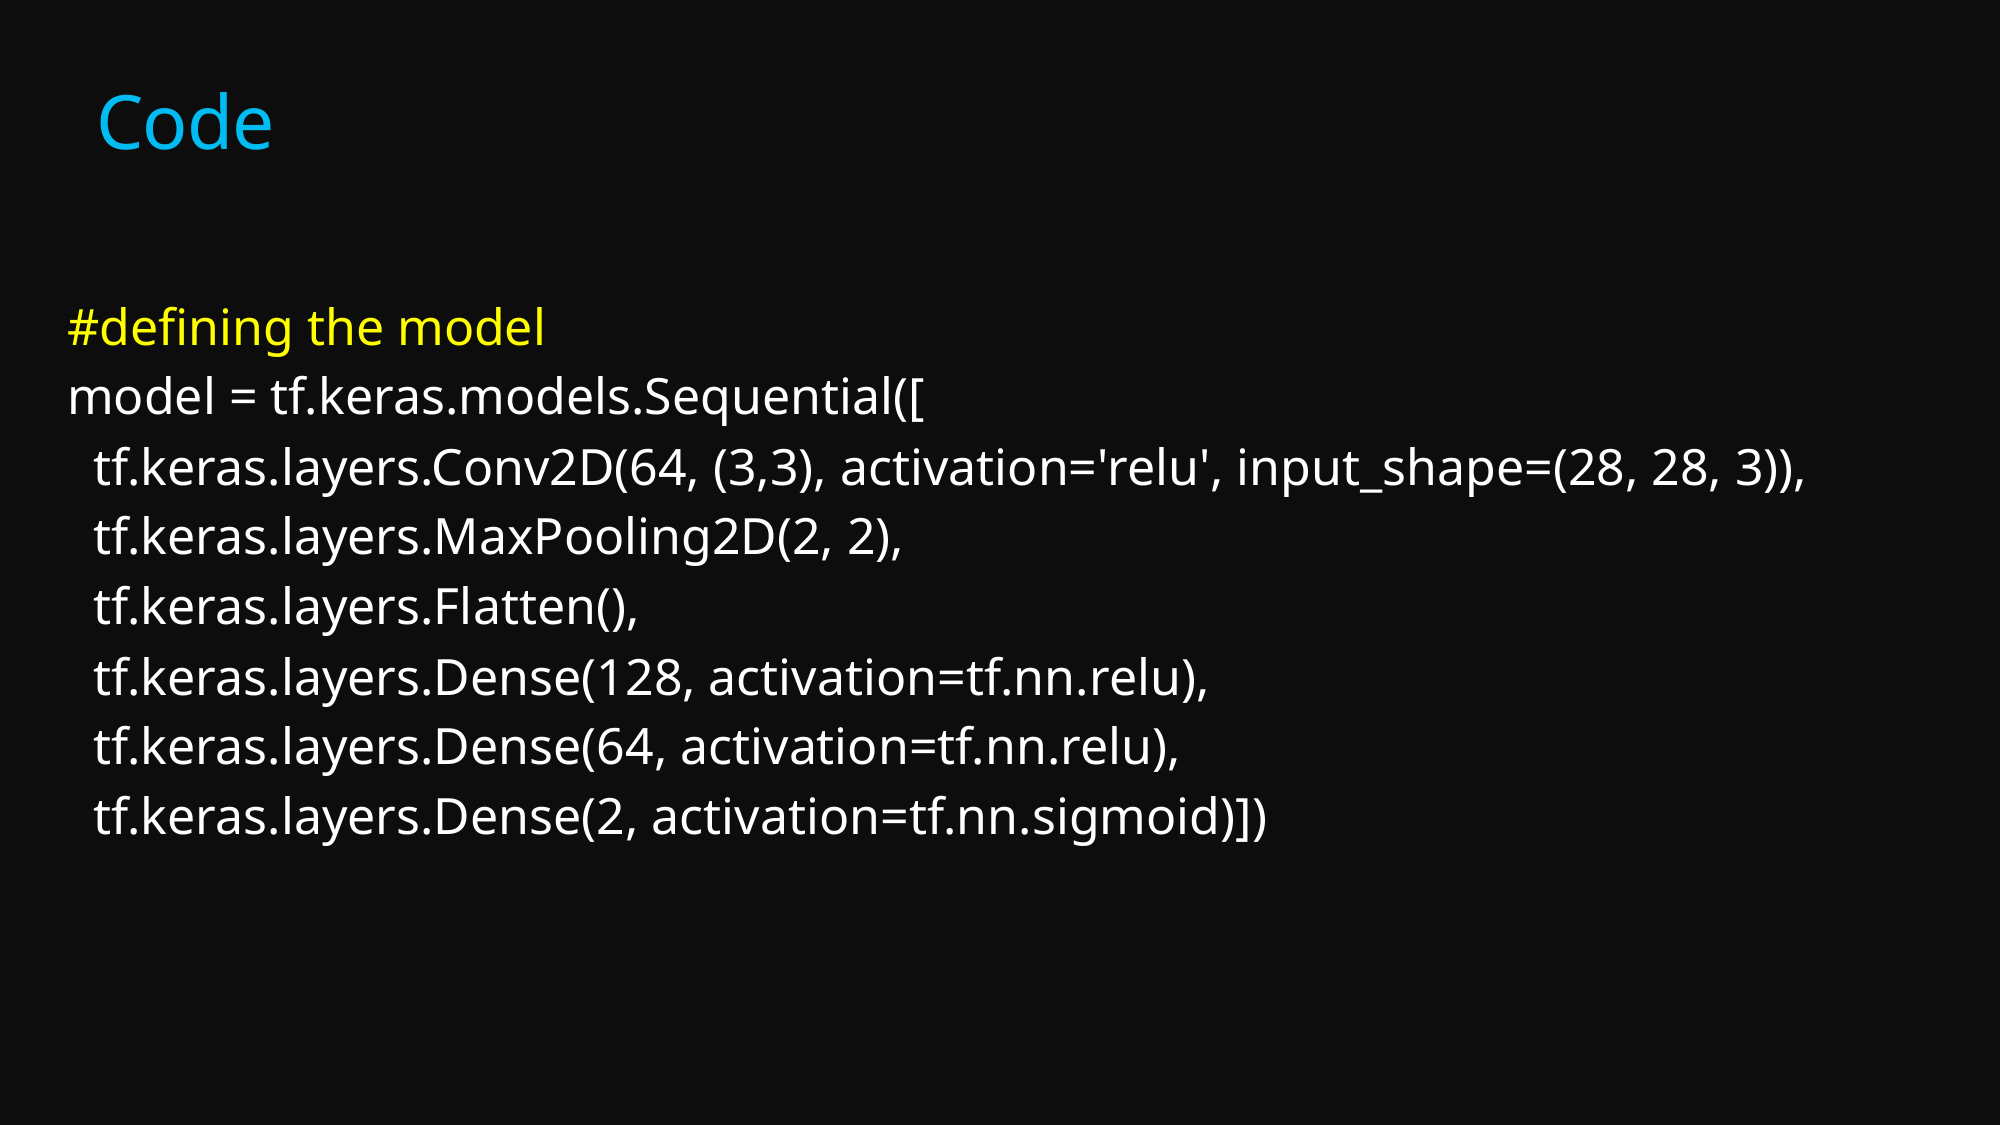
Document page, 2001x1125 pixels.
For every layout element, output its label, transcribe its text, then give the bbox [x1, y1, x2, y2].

list #defining the model model = tf.keras.models.Sequential([ tf.keras.layers.Conv2D(64, (3,3), activation='relu', input_shape=(28, 28, 3)), tf.keras.layers.MaxPooling2D(2, 2), tf.keras.layers.Flatten(), tf.keras.layers.Dense(128, activation=tf.nn.relu), tf.keras.layers.Dense(64, activation=tf.nn.relu), tf.keras.layers.Dense(2, activation=tf.nn.sigmoid)]) [67, 294, 1904, 877]
title Code [96, 75, 1904, 166]
